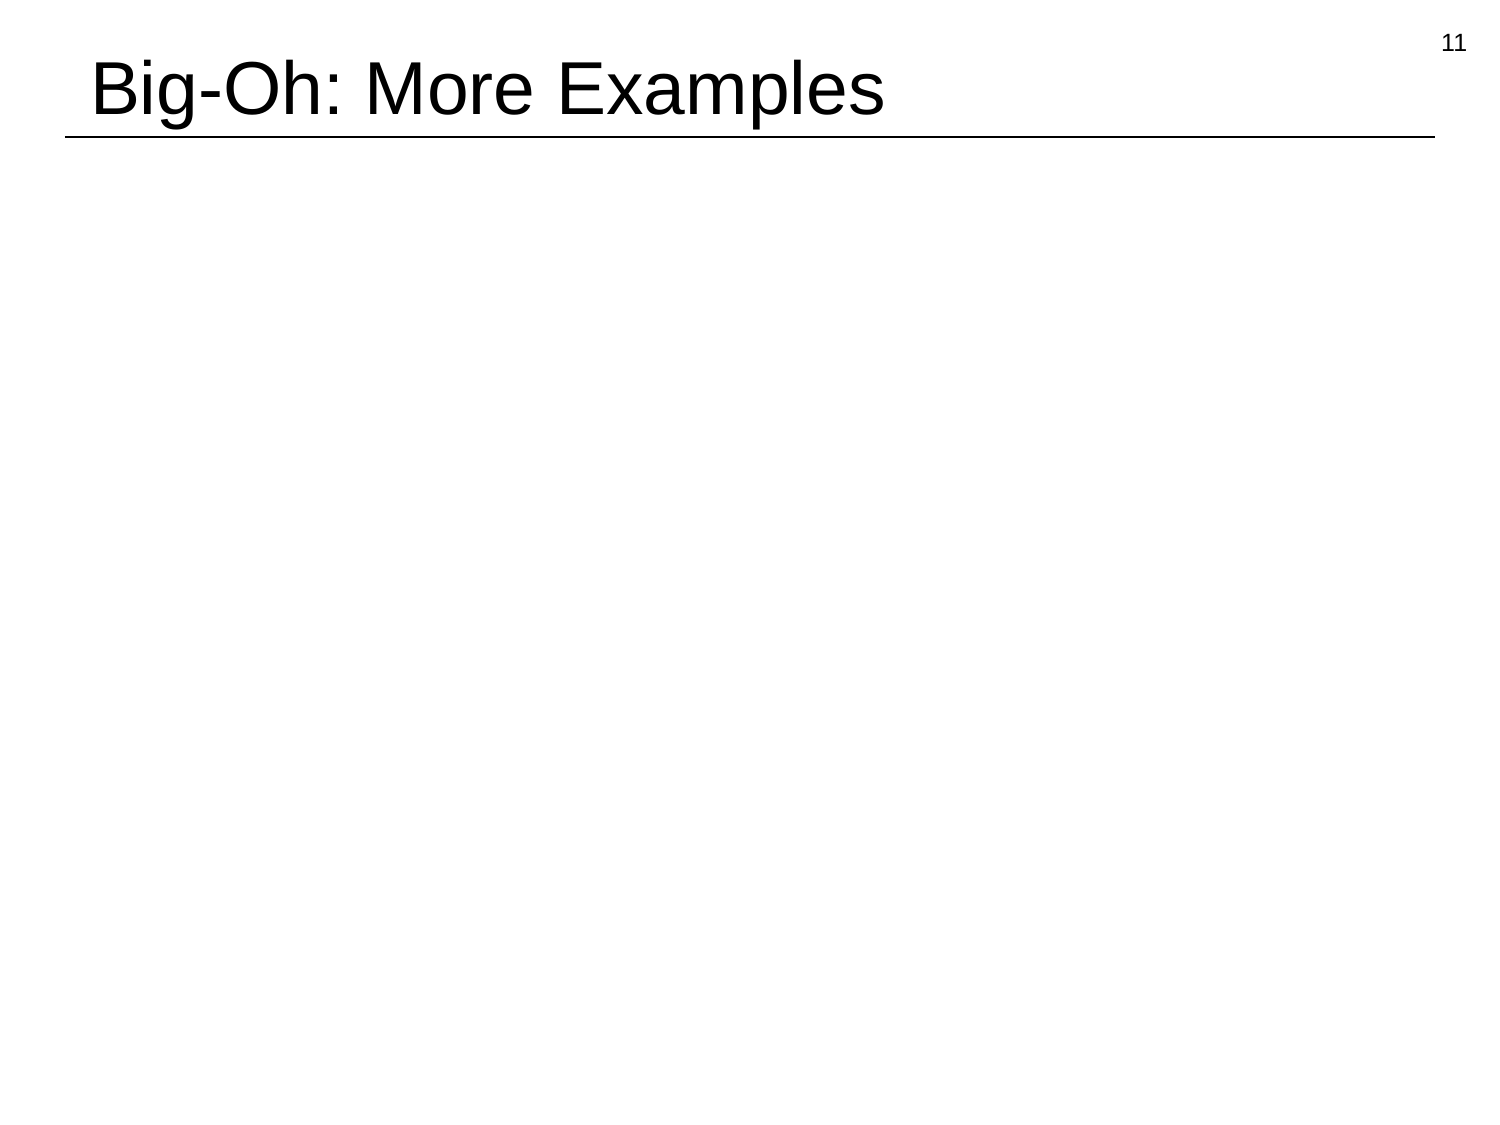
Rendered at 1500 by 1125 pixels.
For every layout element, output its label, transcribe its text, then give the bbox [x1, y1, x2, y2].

slide_number 11 [1131, 18, 1483, 62]
title Big-Oh: More Examples [75, 20, 1425, 138]
